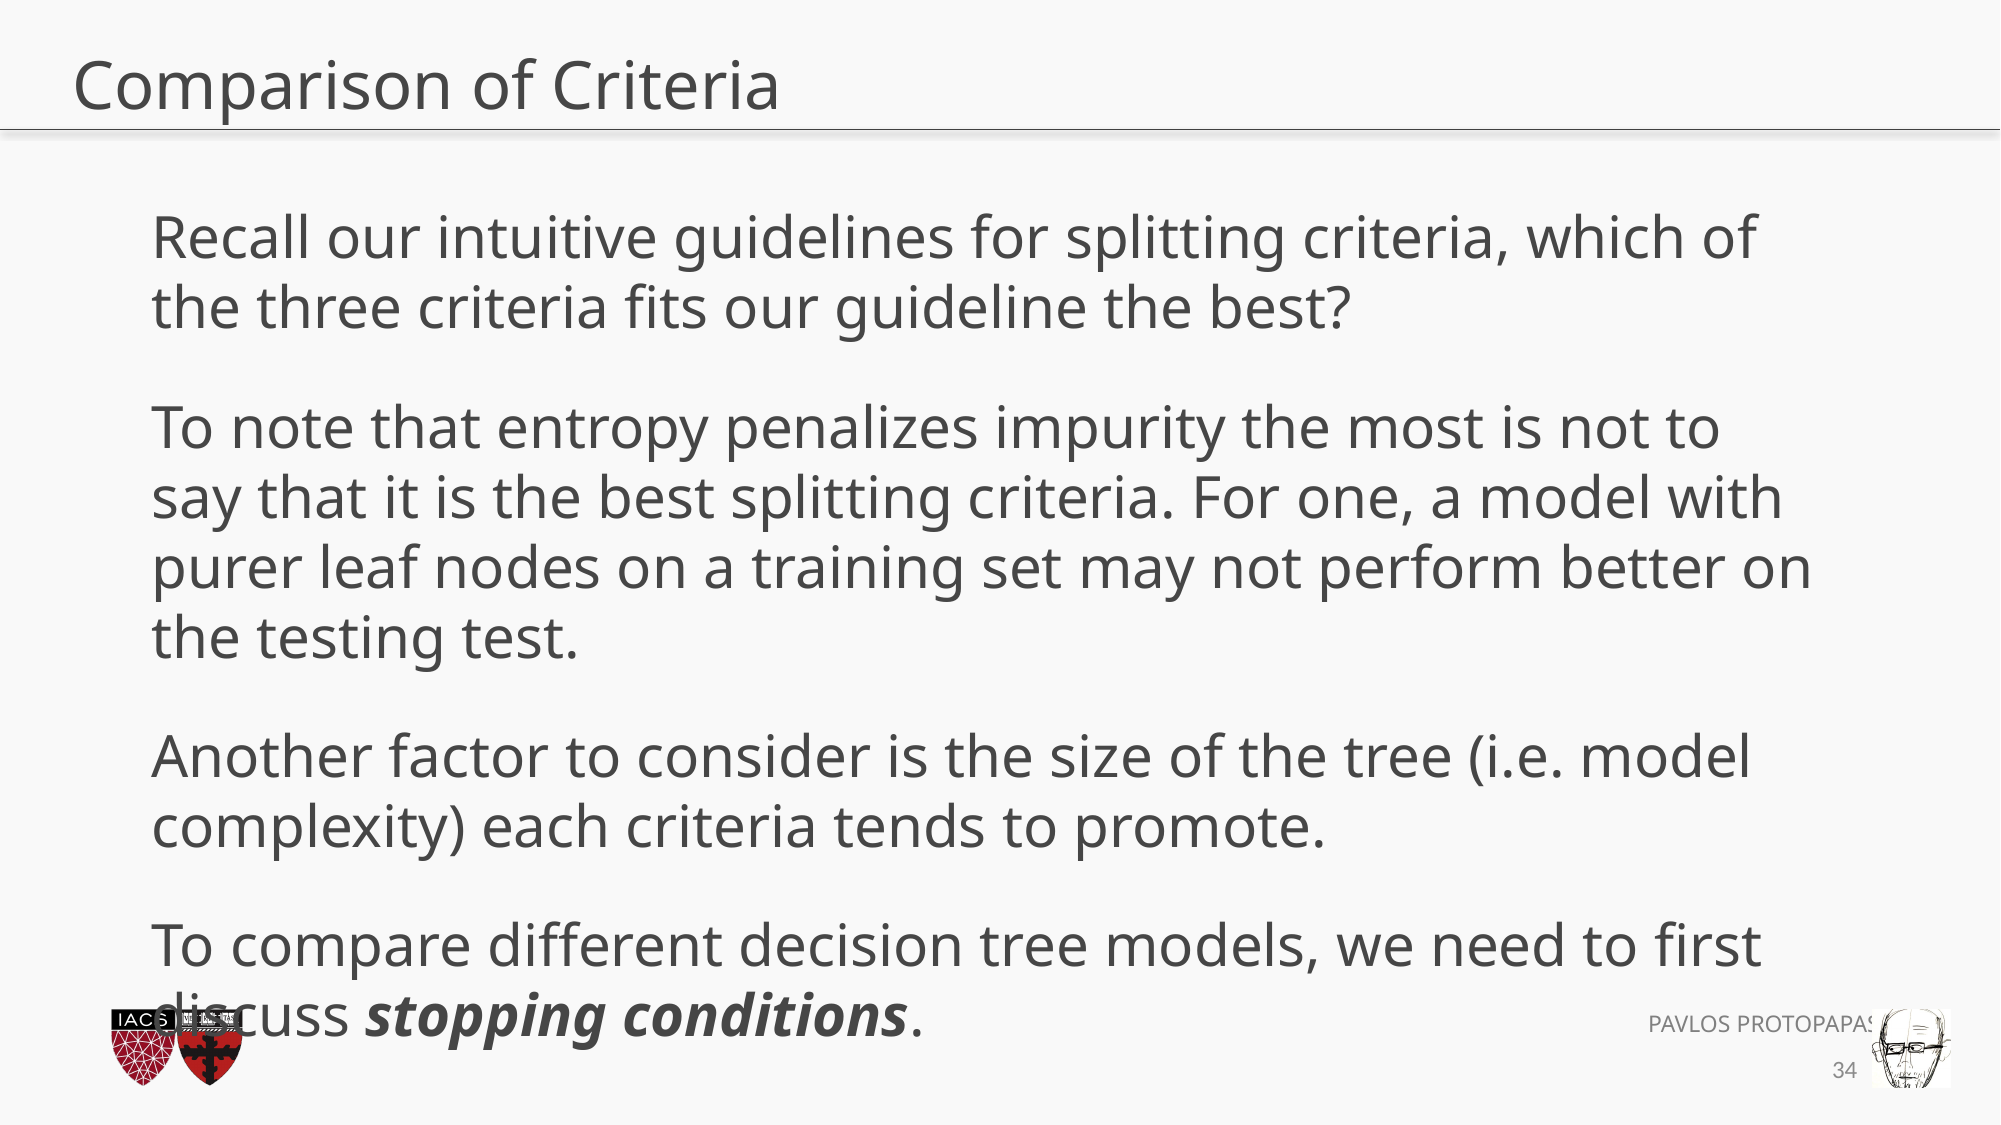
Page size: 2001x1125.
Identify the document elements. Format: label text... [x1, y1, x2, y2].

picture [1872, 1009, 1951, 1088]
picture [109, 1009, 243, 1086]
title Comparison of Criteria [57, 35, 1943, 162]
slide_number 34 [1405, 1038, 1873, 1099]
list Recall our intuitive guidelines for splitting criteria, which of the three criteria fits our guideline the best? To note that entropy penalizes impurity the most is not to say that it is the best splitting criteria. For one, a model with purer leaf nodes on a training set may not perform better on the testing test. Another factor to consider is the size of the tree (i.e. model complexity) each criteria tends to promote. To compare different decision tree models, we need to first discuss stopping conditions. [136, 193, 1831, 540]
